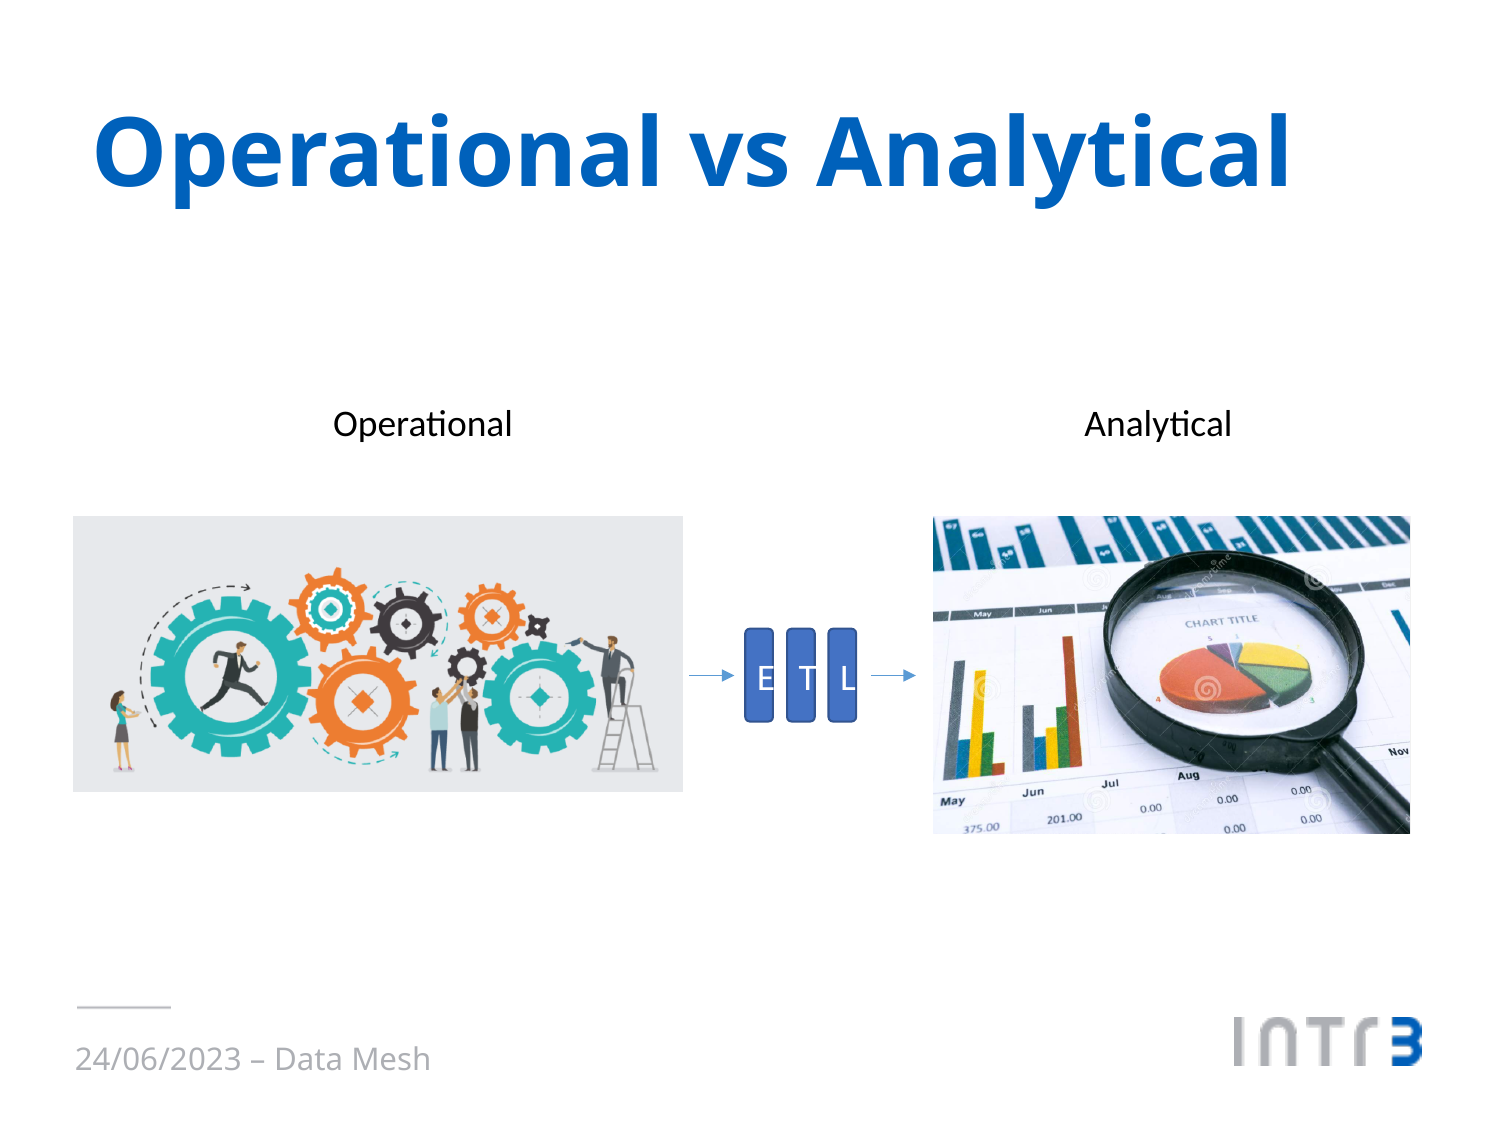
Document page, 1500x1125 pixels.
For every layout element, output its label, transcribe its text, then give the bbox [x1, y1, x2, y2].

picture [933, 516, 1411, 834]
text_box L [827, 627, 858, 723]
title Operational vs Analytical [77, 60, 1422, 245]
text_box E [744, 627, 774, 723]
picture [73, 516, 683, 793]
picture [1234, 1017, 1422, 1066]
text_box Analytical [842, 391, 1475, 451]
text_box Operational [73, 391, 774, 451]
text_box T [786, 627, 816, 723]
footer 24/06/2023 – Data Mesh [60, 1031, 1241, 1117]
picture [77, 1005, 171, 1012]
